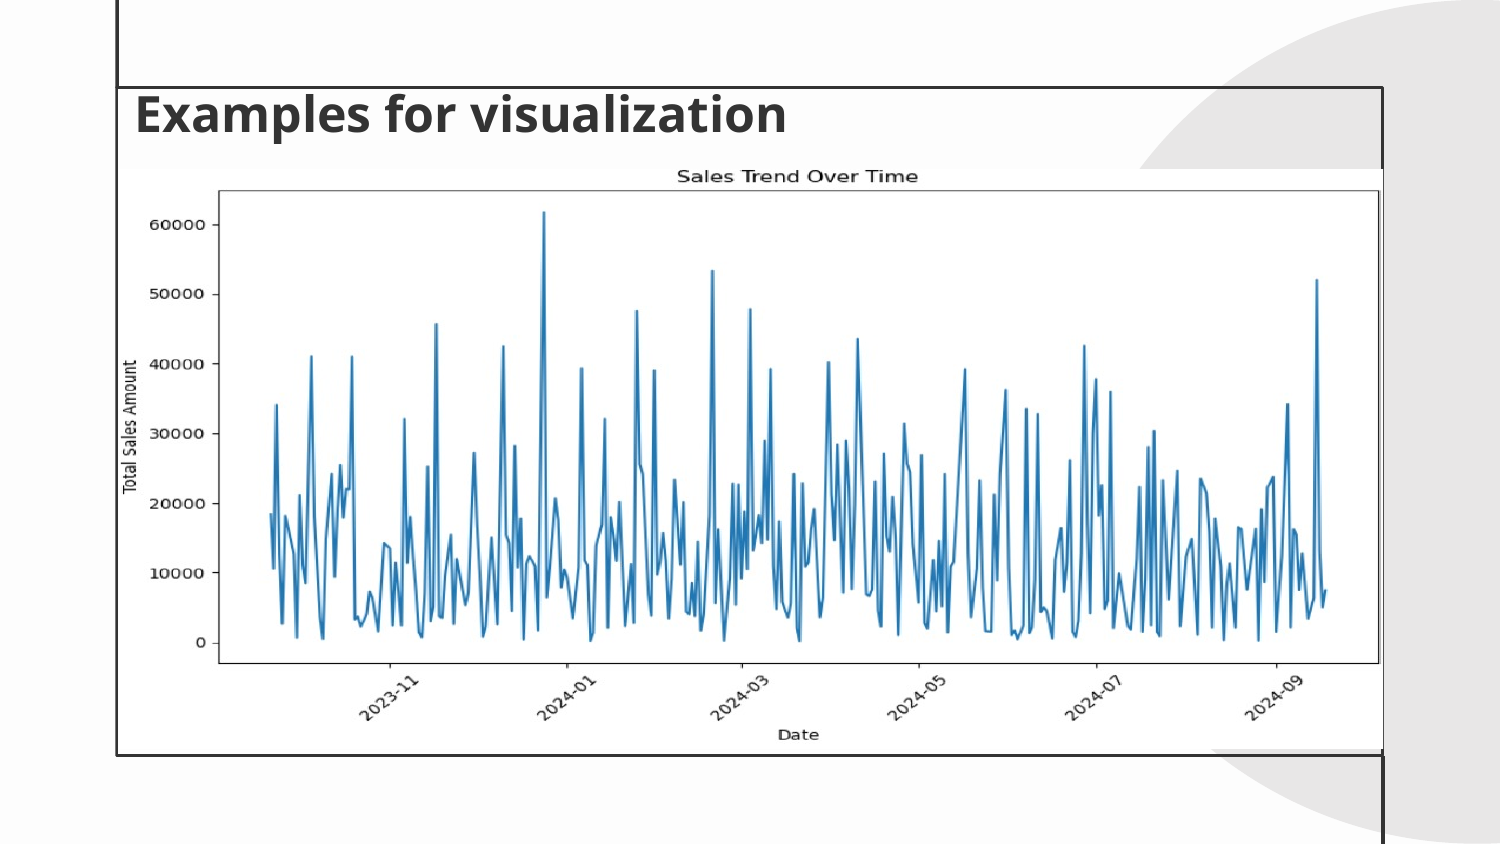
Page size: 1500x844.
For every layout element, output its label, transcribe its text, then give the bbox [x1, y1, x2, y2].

title Examples for visualization [119, 41, 951, 158]
picture [118, 169, 1384, 767]
